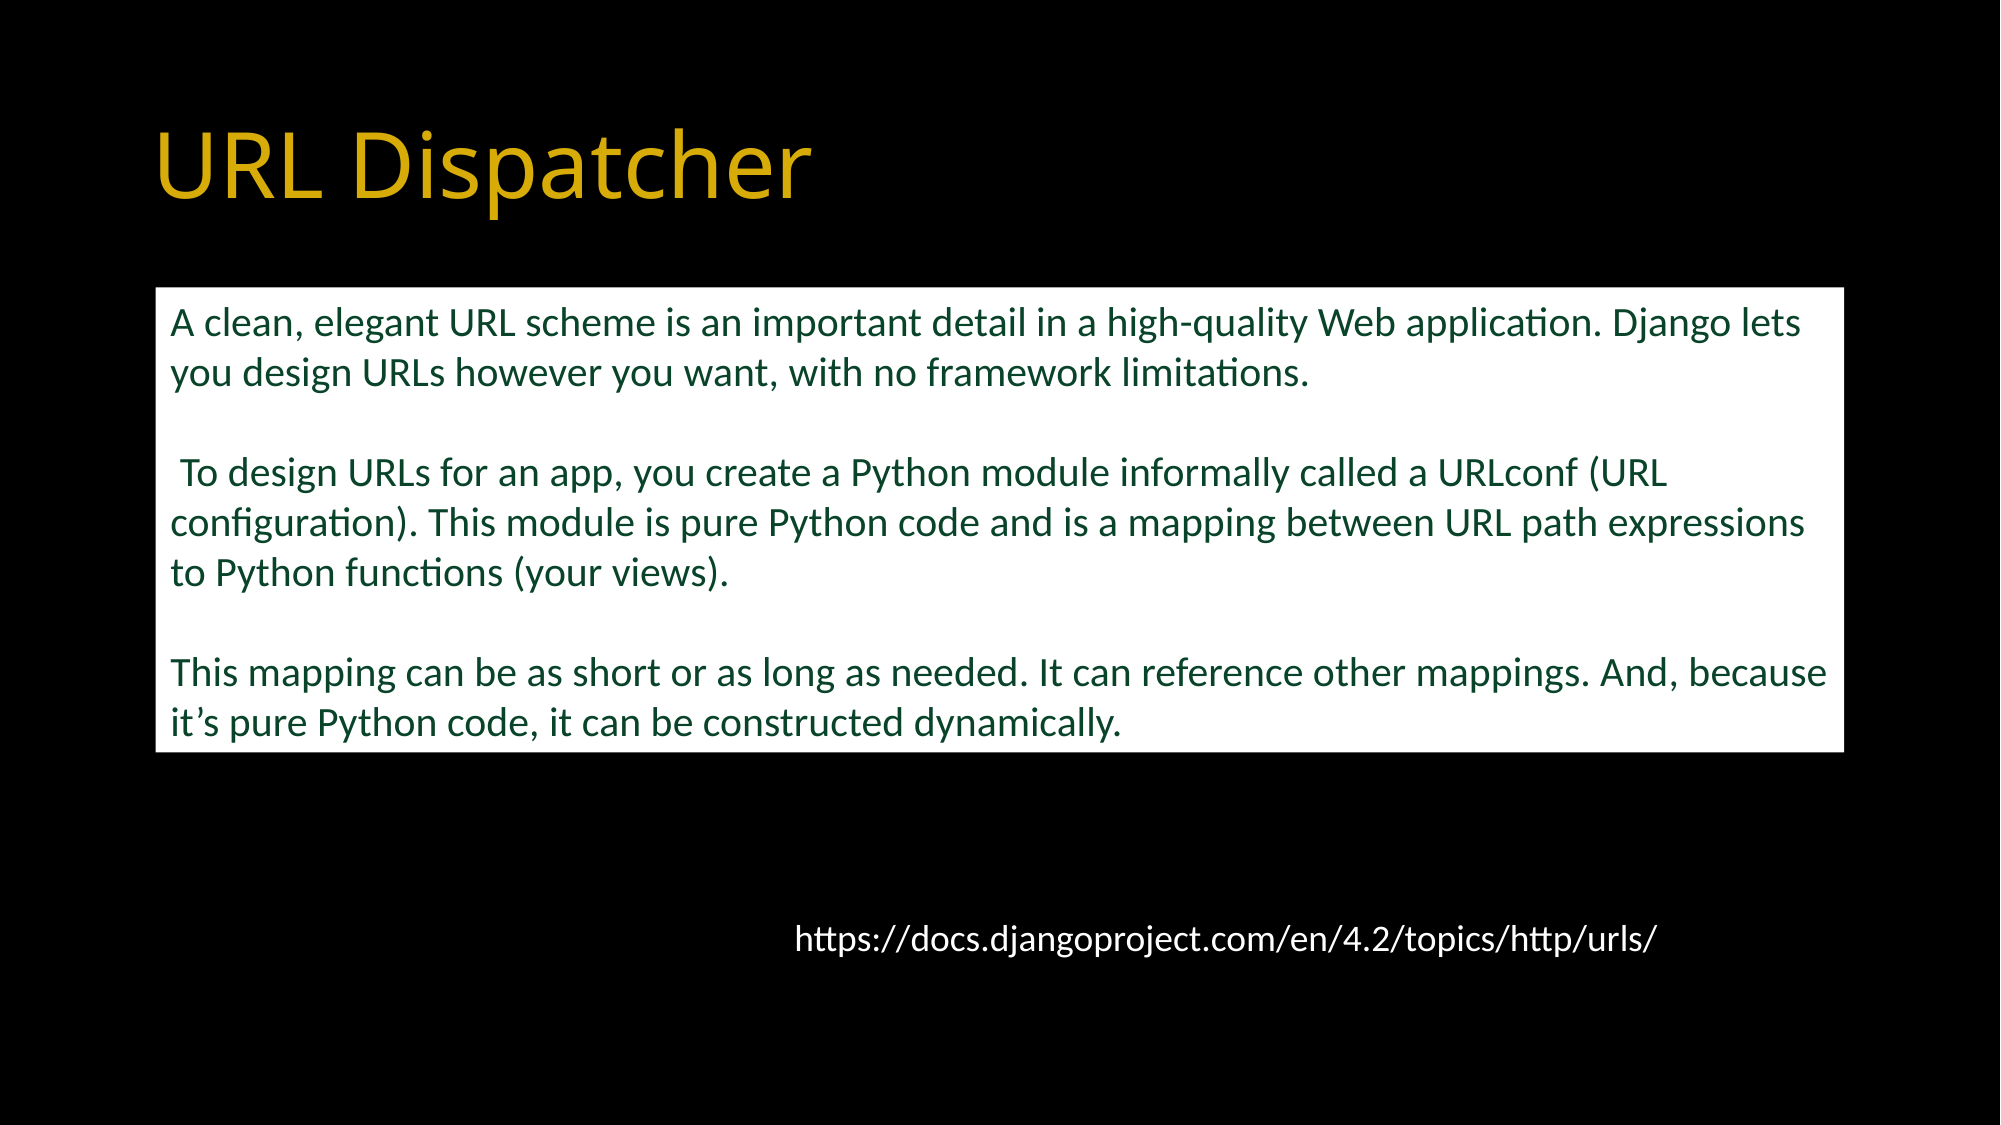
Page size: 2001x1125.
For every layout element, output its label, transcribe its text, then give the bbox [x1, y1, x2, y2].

text_box https://docs.djangoproject.com/en/4.2/topics/http/urls/ [779, 906, 1674, 967]
title URL Dispatcher [137, 59, 1863, 278]
text_box A clean, elegant URL scheme is an important detail in a high-quality Web application. Django lets you design URLs however you want, with no framework limitations. To design URLs for an app, you create a Python module informally called a URLconf (URL configuration). This module is pure Python code and is a mapping between URL path expressions to Python functions (your views). This mapping can be as short or as long as needed. It can reference other mappings. And, because it’s pure Python code, it can be constructed dynamically. [155, 287, 1845, 753]
